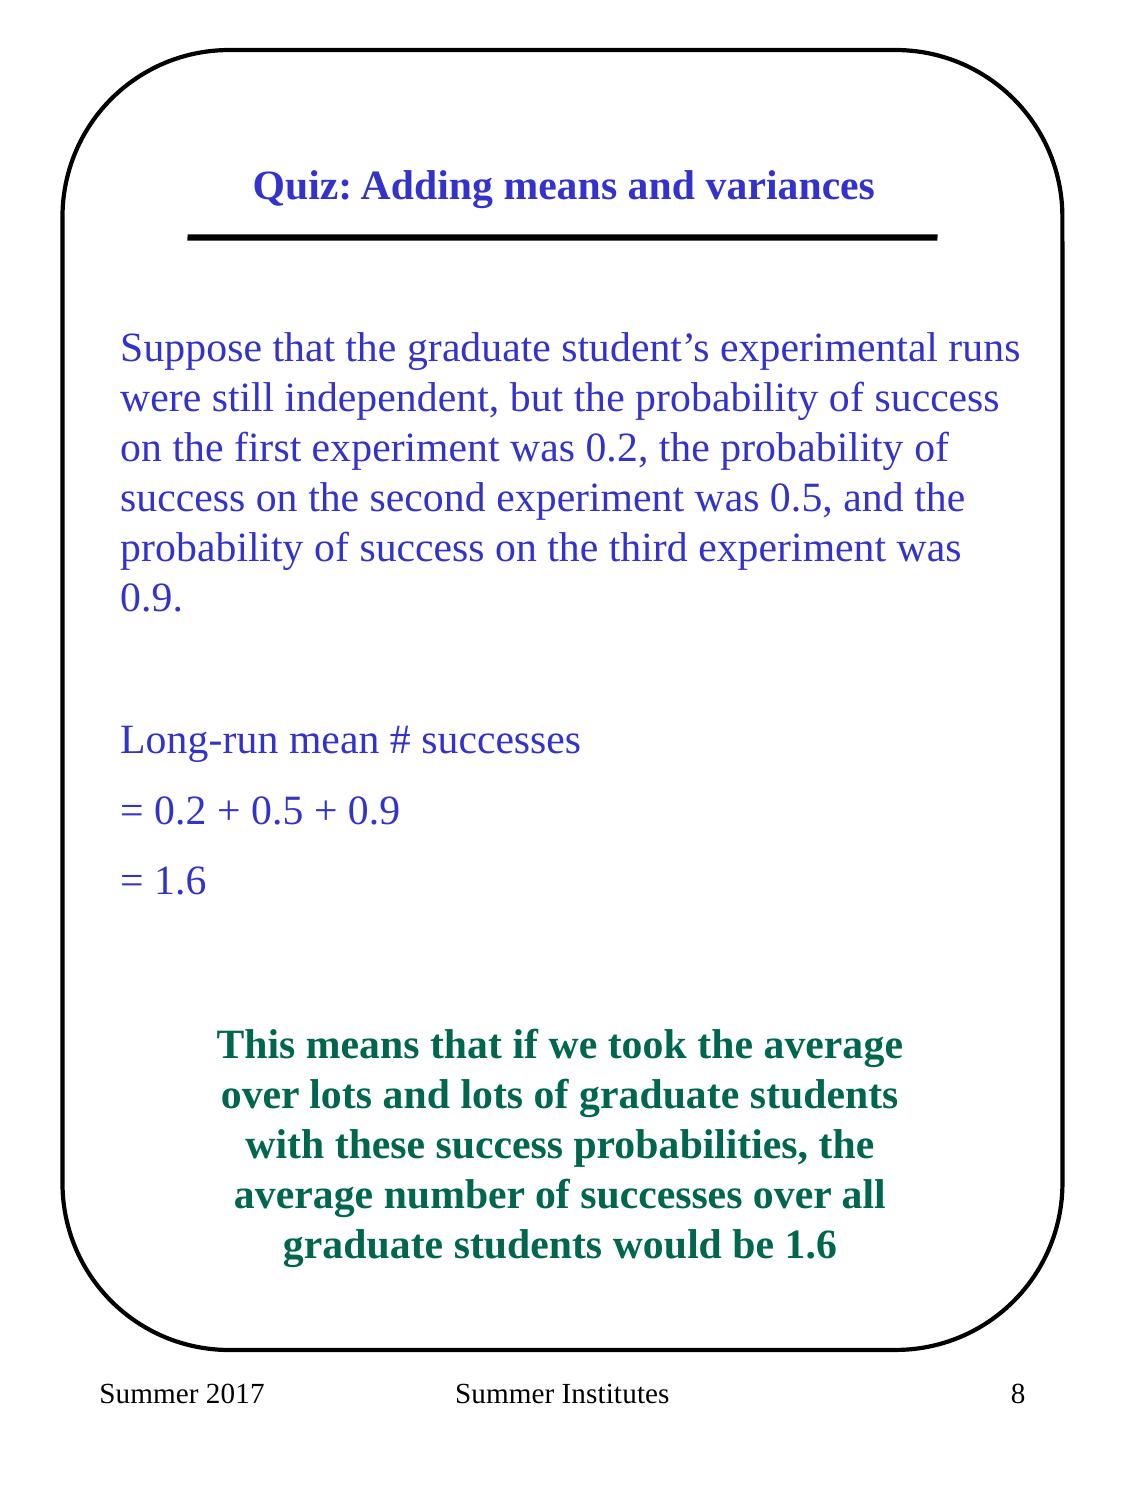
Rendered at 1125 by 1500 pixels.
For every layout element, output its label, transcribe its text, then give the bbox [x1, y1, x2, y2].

slide_number 70 [806, 1366, 1041, 1467]
text_box Suppose that the graduate student’s experimental runs were still independent, but the probability of success on the first experiment was 0.2, the probability of success on the second experiment was 0.5, and the probability of success on the third experiment was 0.9. Long-run mean # successes = 0.2 + 0.5 + 0.9 = 1.6 [105, 312, 1041, 982]
text_box This means that if we took the average over lots and lots of graduate students with these success probabilities, the average number of successes over all graduate students would be 1.6 [187, 1009, 933, 1275]
text_box Quiz: Adding means and variances [195, 150, 933, 215]
footer Summer Institutes [384, 1366, 741, 1467]
slide_number Summer 2017 [84, 1366, 319, 1467]
